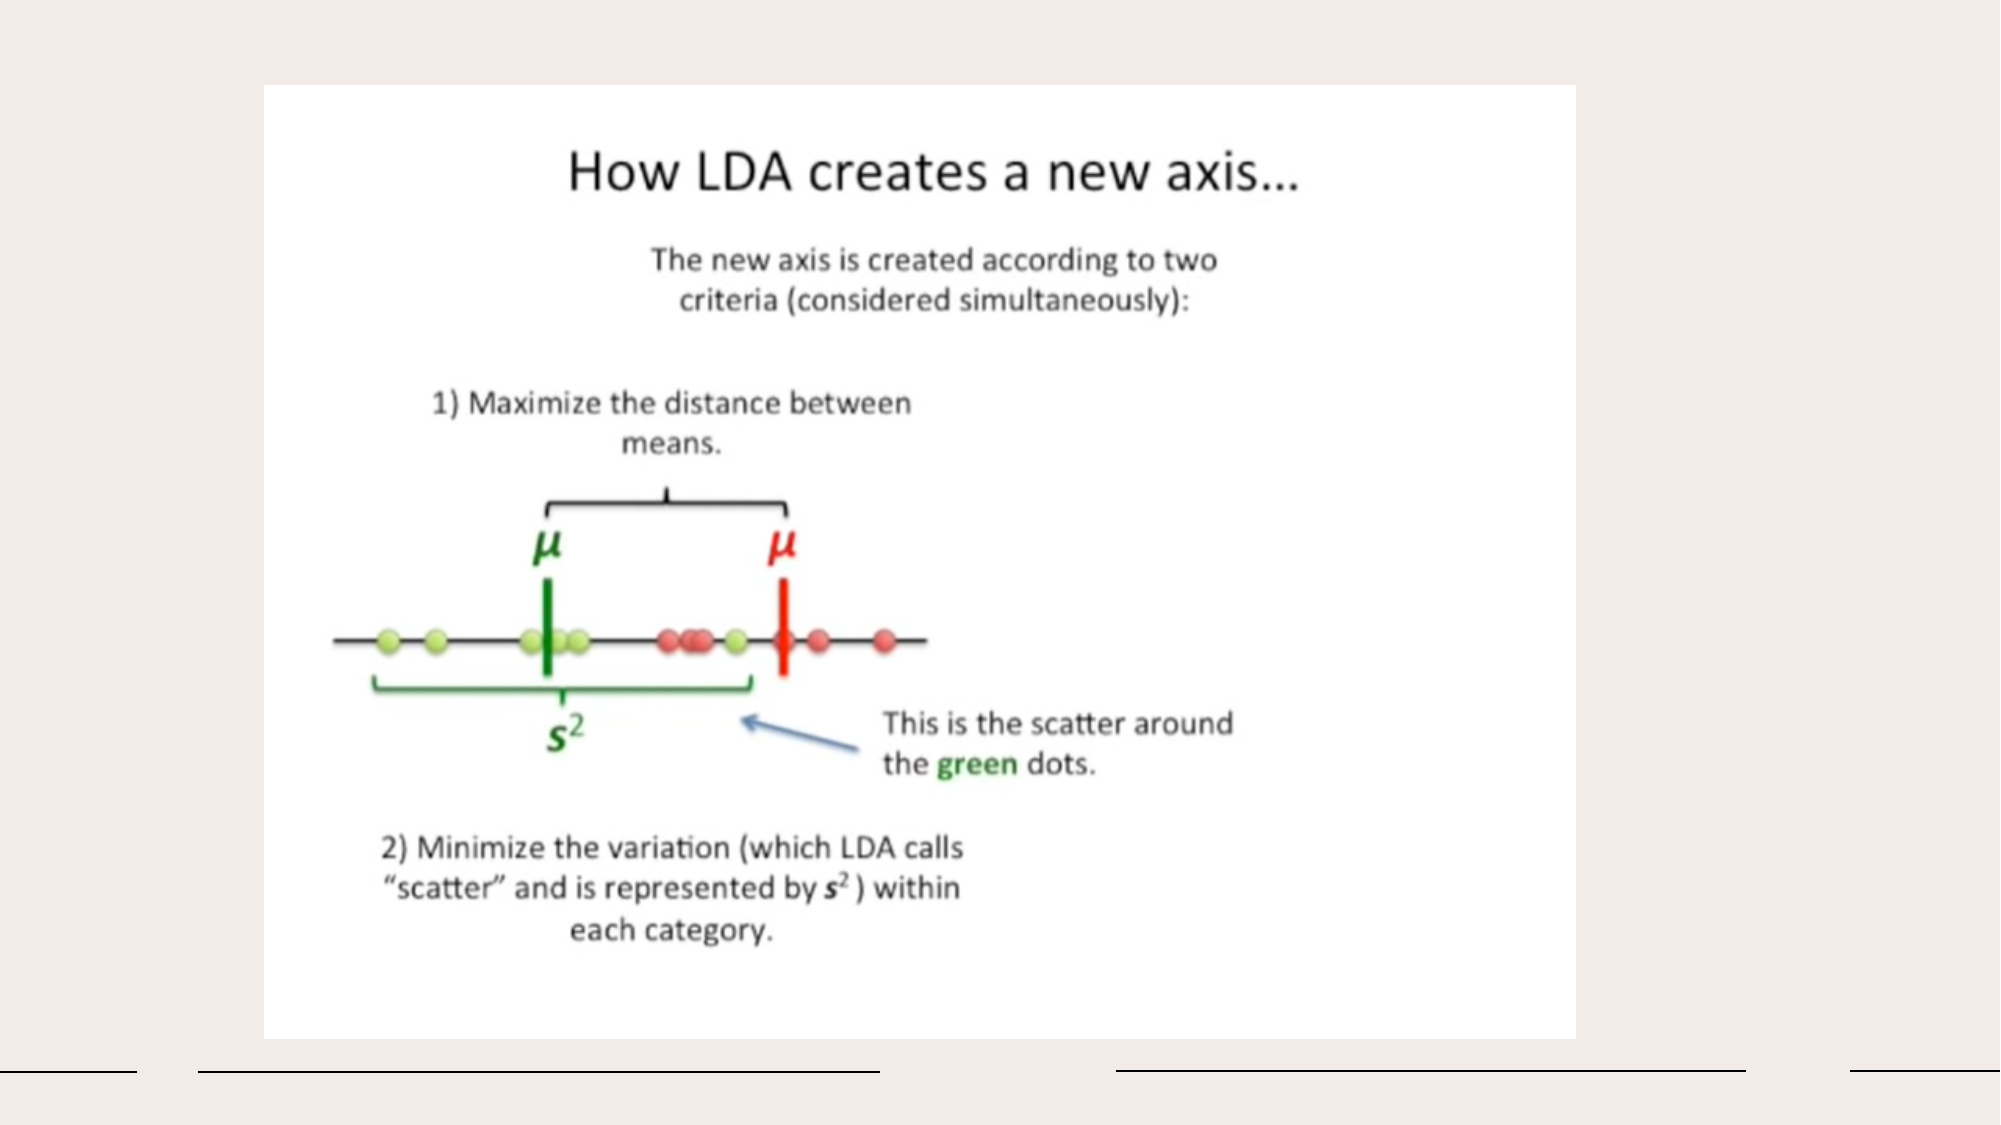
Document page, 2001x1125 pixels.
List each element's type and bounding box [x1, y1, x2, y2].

picture [264, 85, 1576, 1039]
